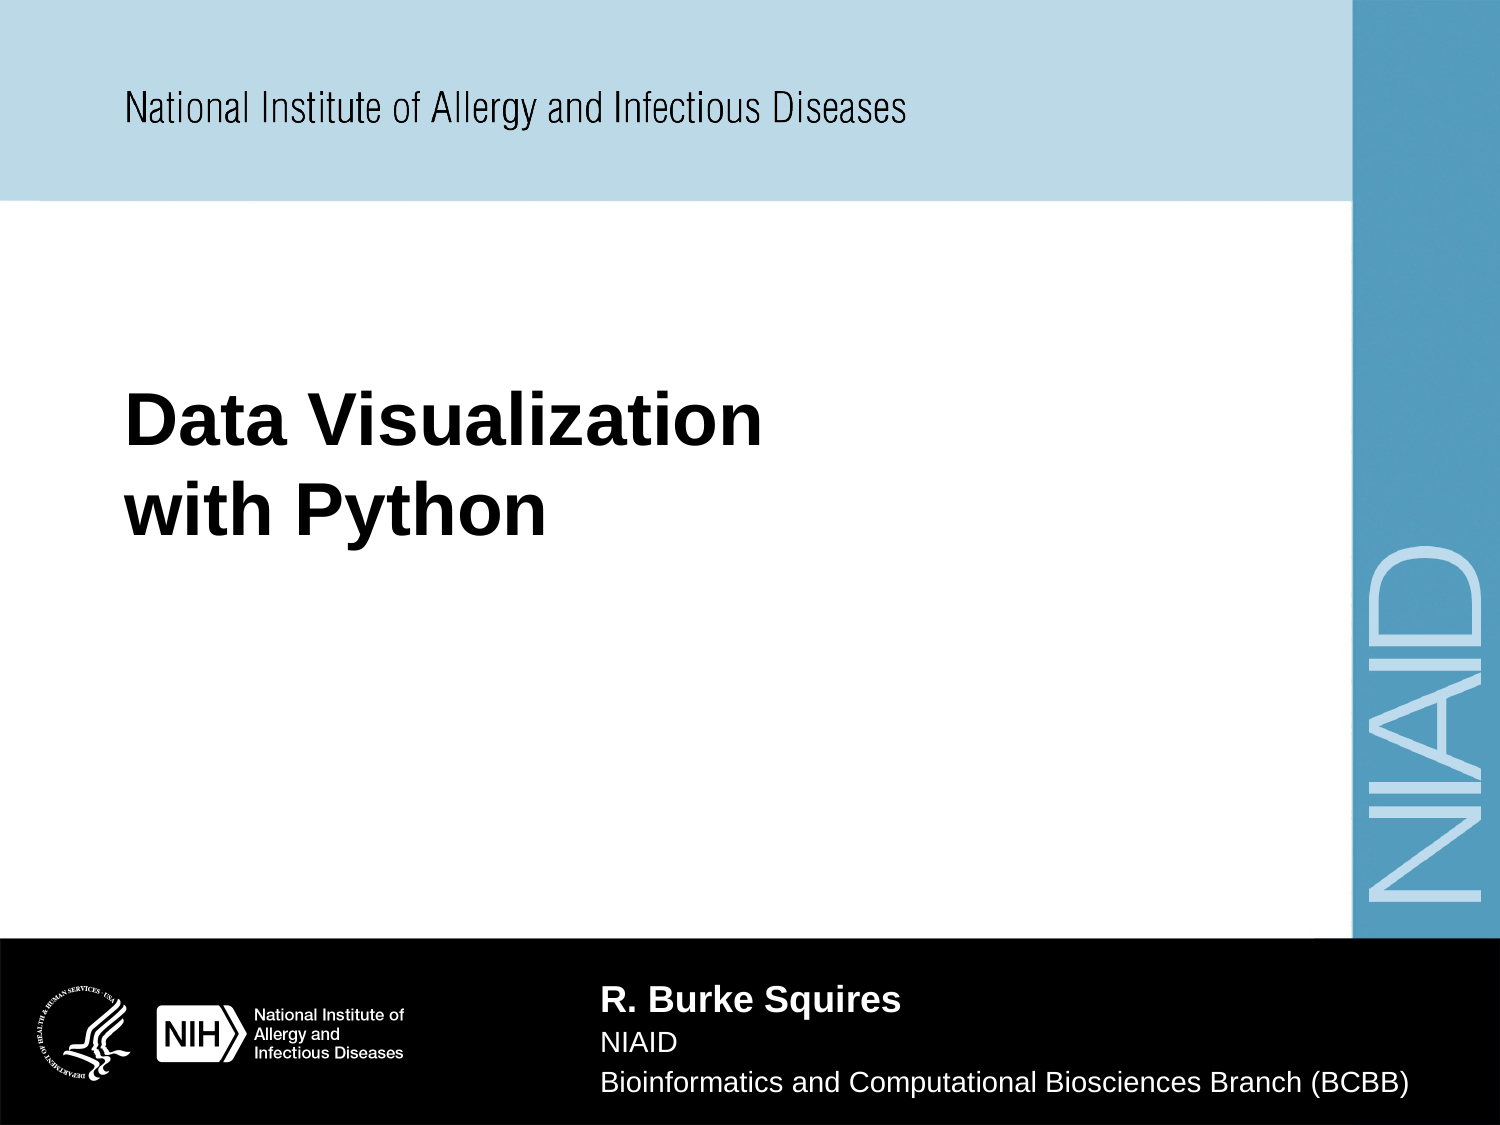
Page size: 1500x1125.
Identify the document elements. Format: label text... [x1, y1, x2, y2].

title Data Visualization with Python [124, 325, 1187, 551]
list NIAID Bioinformatics and Computational Biosciences Branch (BCBB) [600, 1023, 1500, 1112]
list R. Burke Squires [600, 975, 1451, 1023]
picture [0, 0, 1500, 1125]
